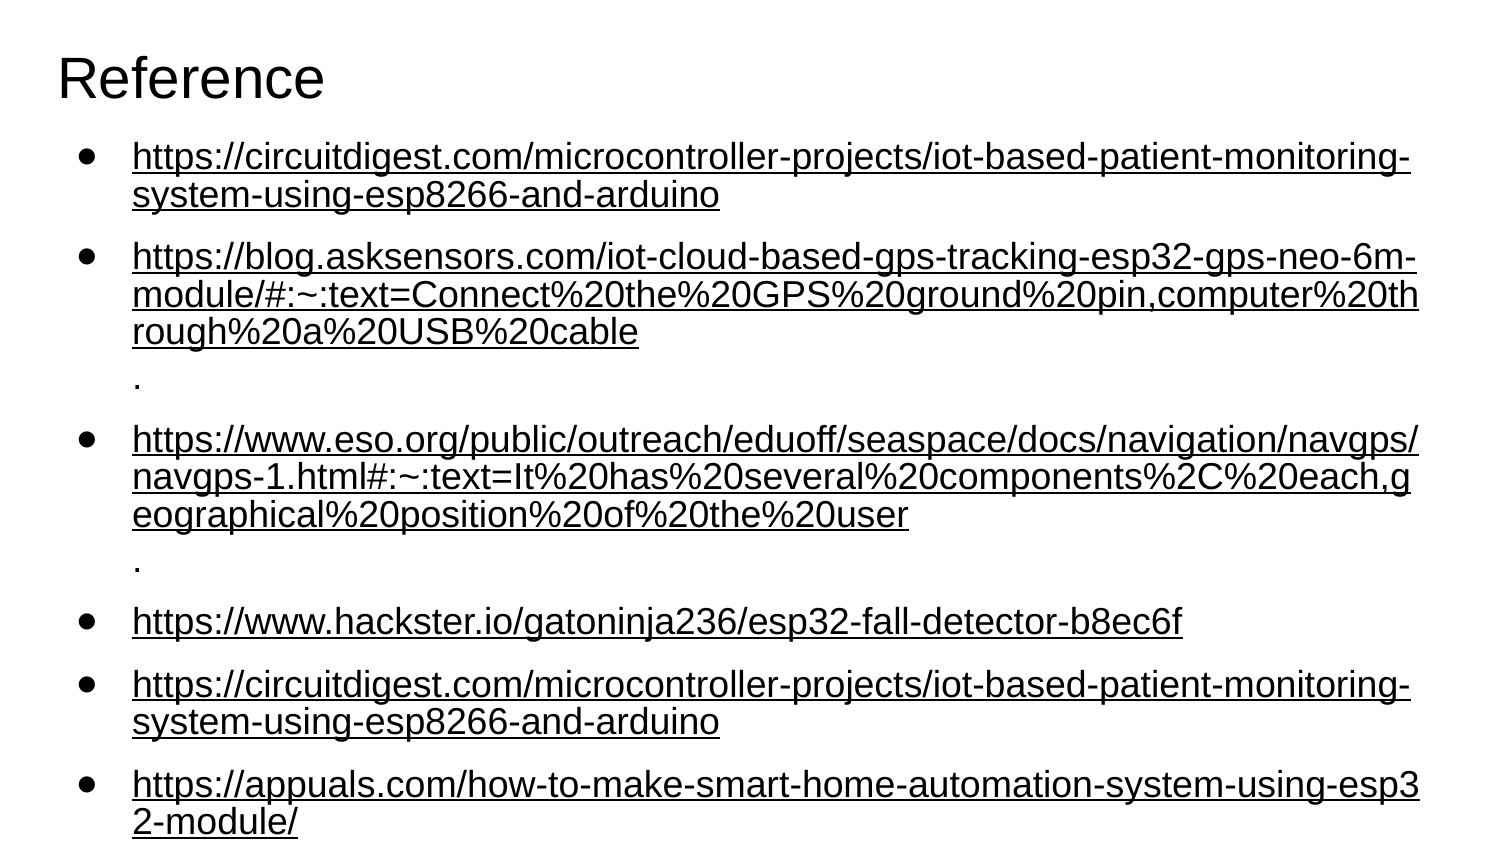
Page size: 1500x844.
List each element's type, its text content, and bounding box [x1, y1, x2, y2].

title Reference https://circuitdigest.com/microcontroller-projects/iot-based-patient-monitoring-system-using-esp8266-and-arduino https://blog.asksensors.com/iot-cloud-based-gps-tracking-esp32-gps-neo-6m-module/#:~:text=Connect%20the%20GPS%20ground%20pin,computer%20through%20a%20USB%20cable. https://www.eso.org/public/outreach/eduoff/seaspace/docs/navigation/navgps/navgps-1.html#:~:text=It%20has%20several%20components%2C%20each,geographical%20position%20of%20the%20user. https://www.hackster.io/gatoninja236/esp32-fall-detector-b8ec6f https://circuitdigest.com/microcontroller-projects/iot-based-patient-monitoring-system-using-esp8266-and-arduino https://appuals.com/how-to-make-smart-home-automation-system-using-esp32-module/ [41, 24, 1440, 783]
